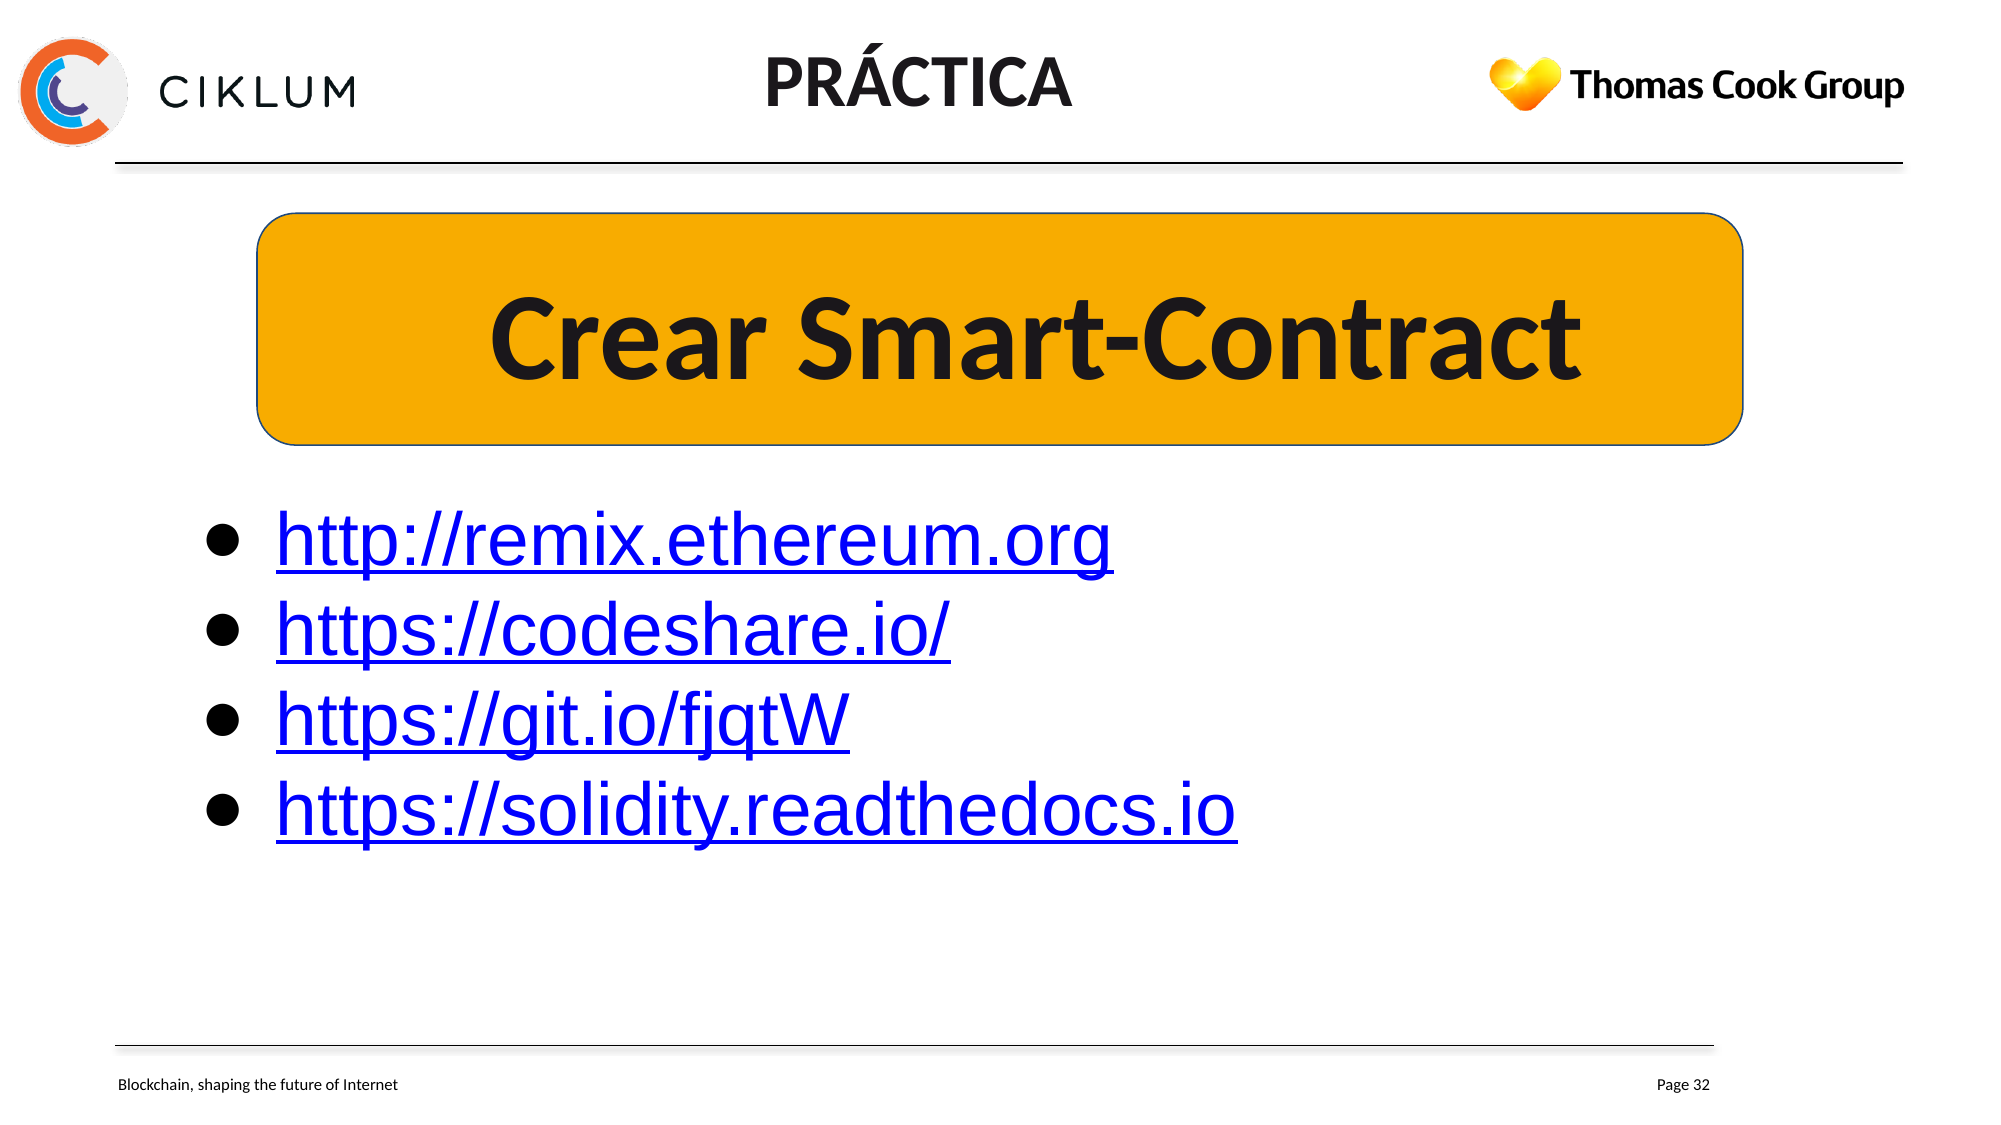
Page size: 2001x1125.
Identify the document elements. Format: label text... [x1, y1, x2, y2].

text_box Blockchain, shaping the future of Internet [118, 1073, 1378, 1094]
text_box Crear Smart-Contract [257, 213, 1743, 446]
text_box Page ‹#› [1513, 1073, 1711, 1094]
picture [16, 35, 355, 148]
picture [1463, 31, 1930, 137]
text_box PRÁCTICA [380, 61, 1458, 122]
text_box http://remix.ethereum.org https://codeshare.io/ https://git.io/fjqtW https://solidity.readthedocs.io [185, 475, 1819, 889]
